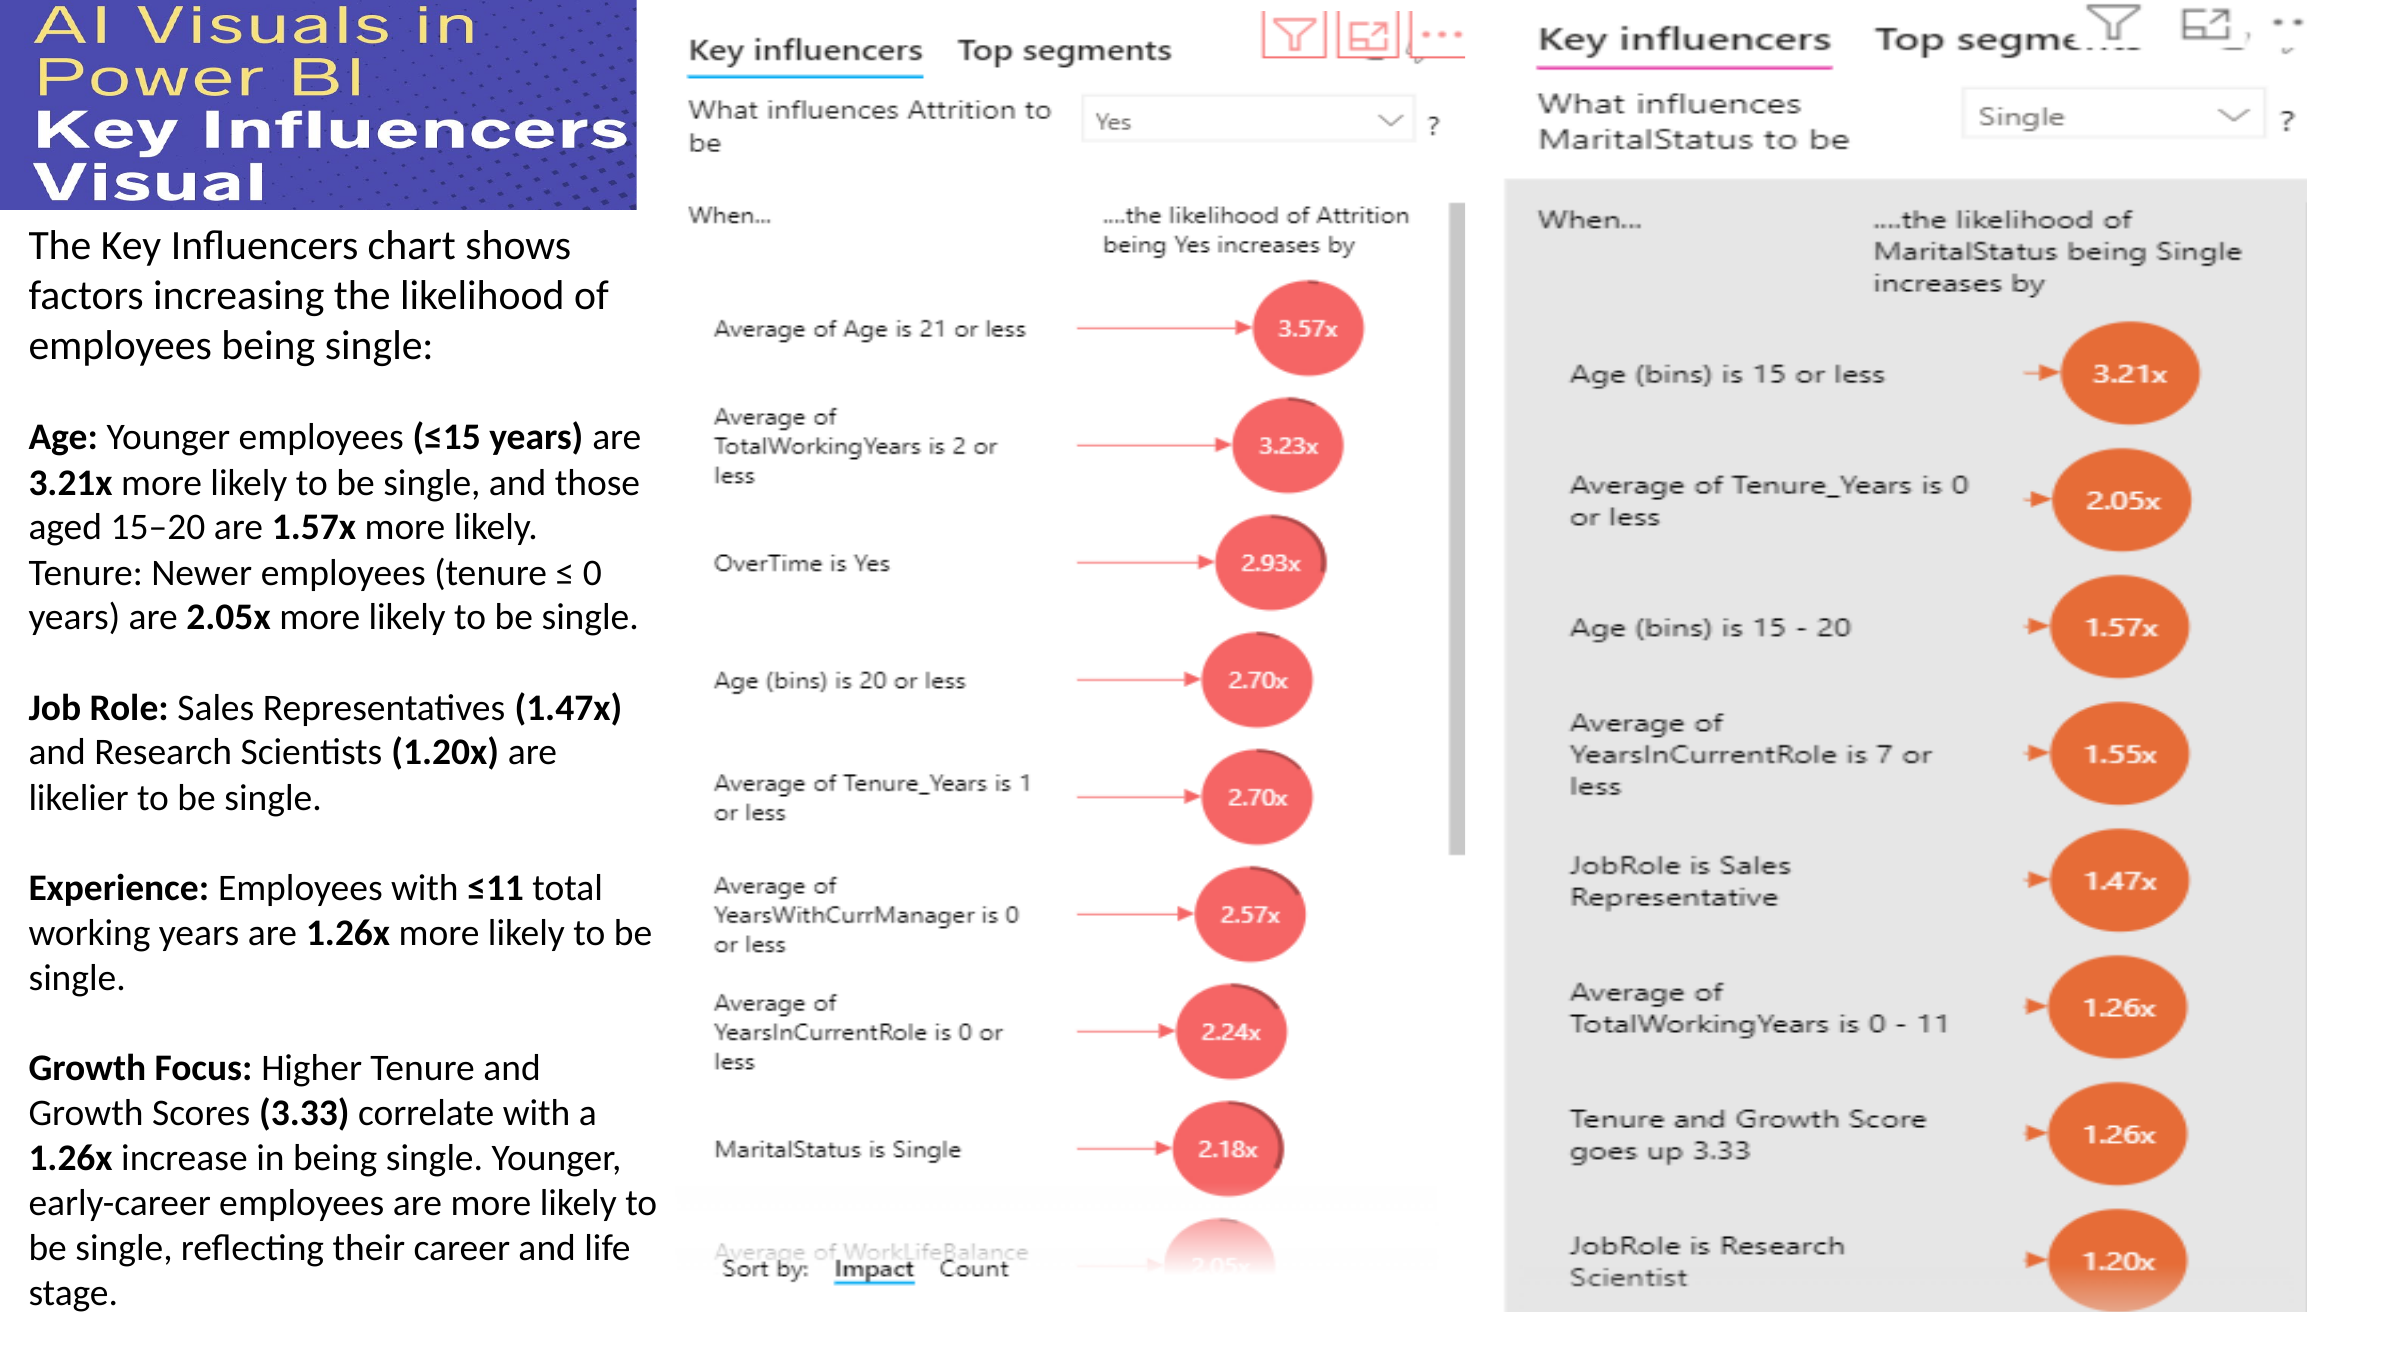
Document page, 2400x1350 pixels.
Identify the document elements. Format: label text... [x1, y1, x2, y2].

text_box The Key Influencers chart shows factors increasing the likelihood of employees being single: Age: Younger employees (≤15 years) are 3.21x more likely to be single, and those aged 15–20 are 1.57x more likely. Tenure: Newer employees (tenure ≤ 0 years) are 2.05x more likely to be single. Job Role: Sales Representatives (1.47x) and Research Scientists (1.20x) are likelier to be single. Experience: Employees with ≤11 total working years are 1.26x more likely to be single. Growth Focus: Higher Tenure and Growth Scores (3.33) correlate with a 1.26x increase in being single. Younger, early-career employees are more likely to be single, reflecting their career and life stage. [13, 209, 675, 1320]
picture [674, 11, 1466, 1300]
picture [1503, 0, 2307, 1312]
picture [0, 0, 637, 210]
